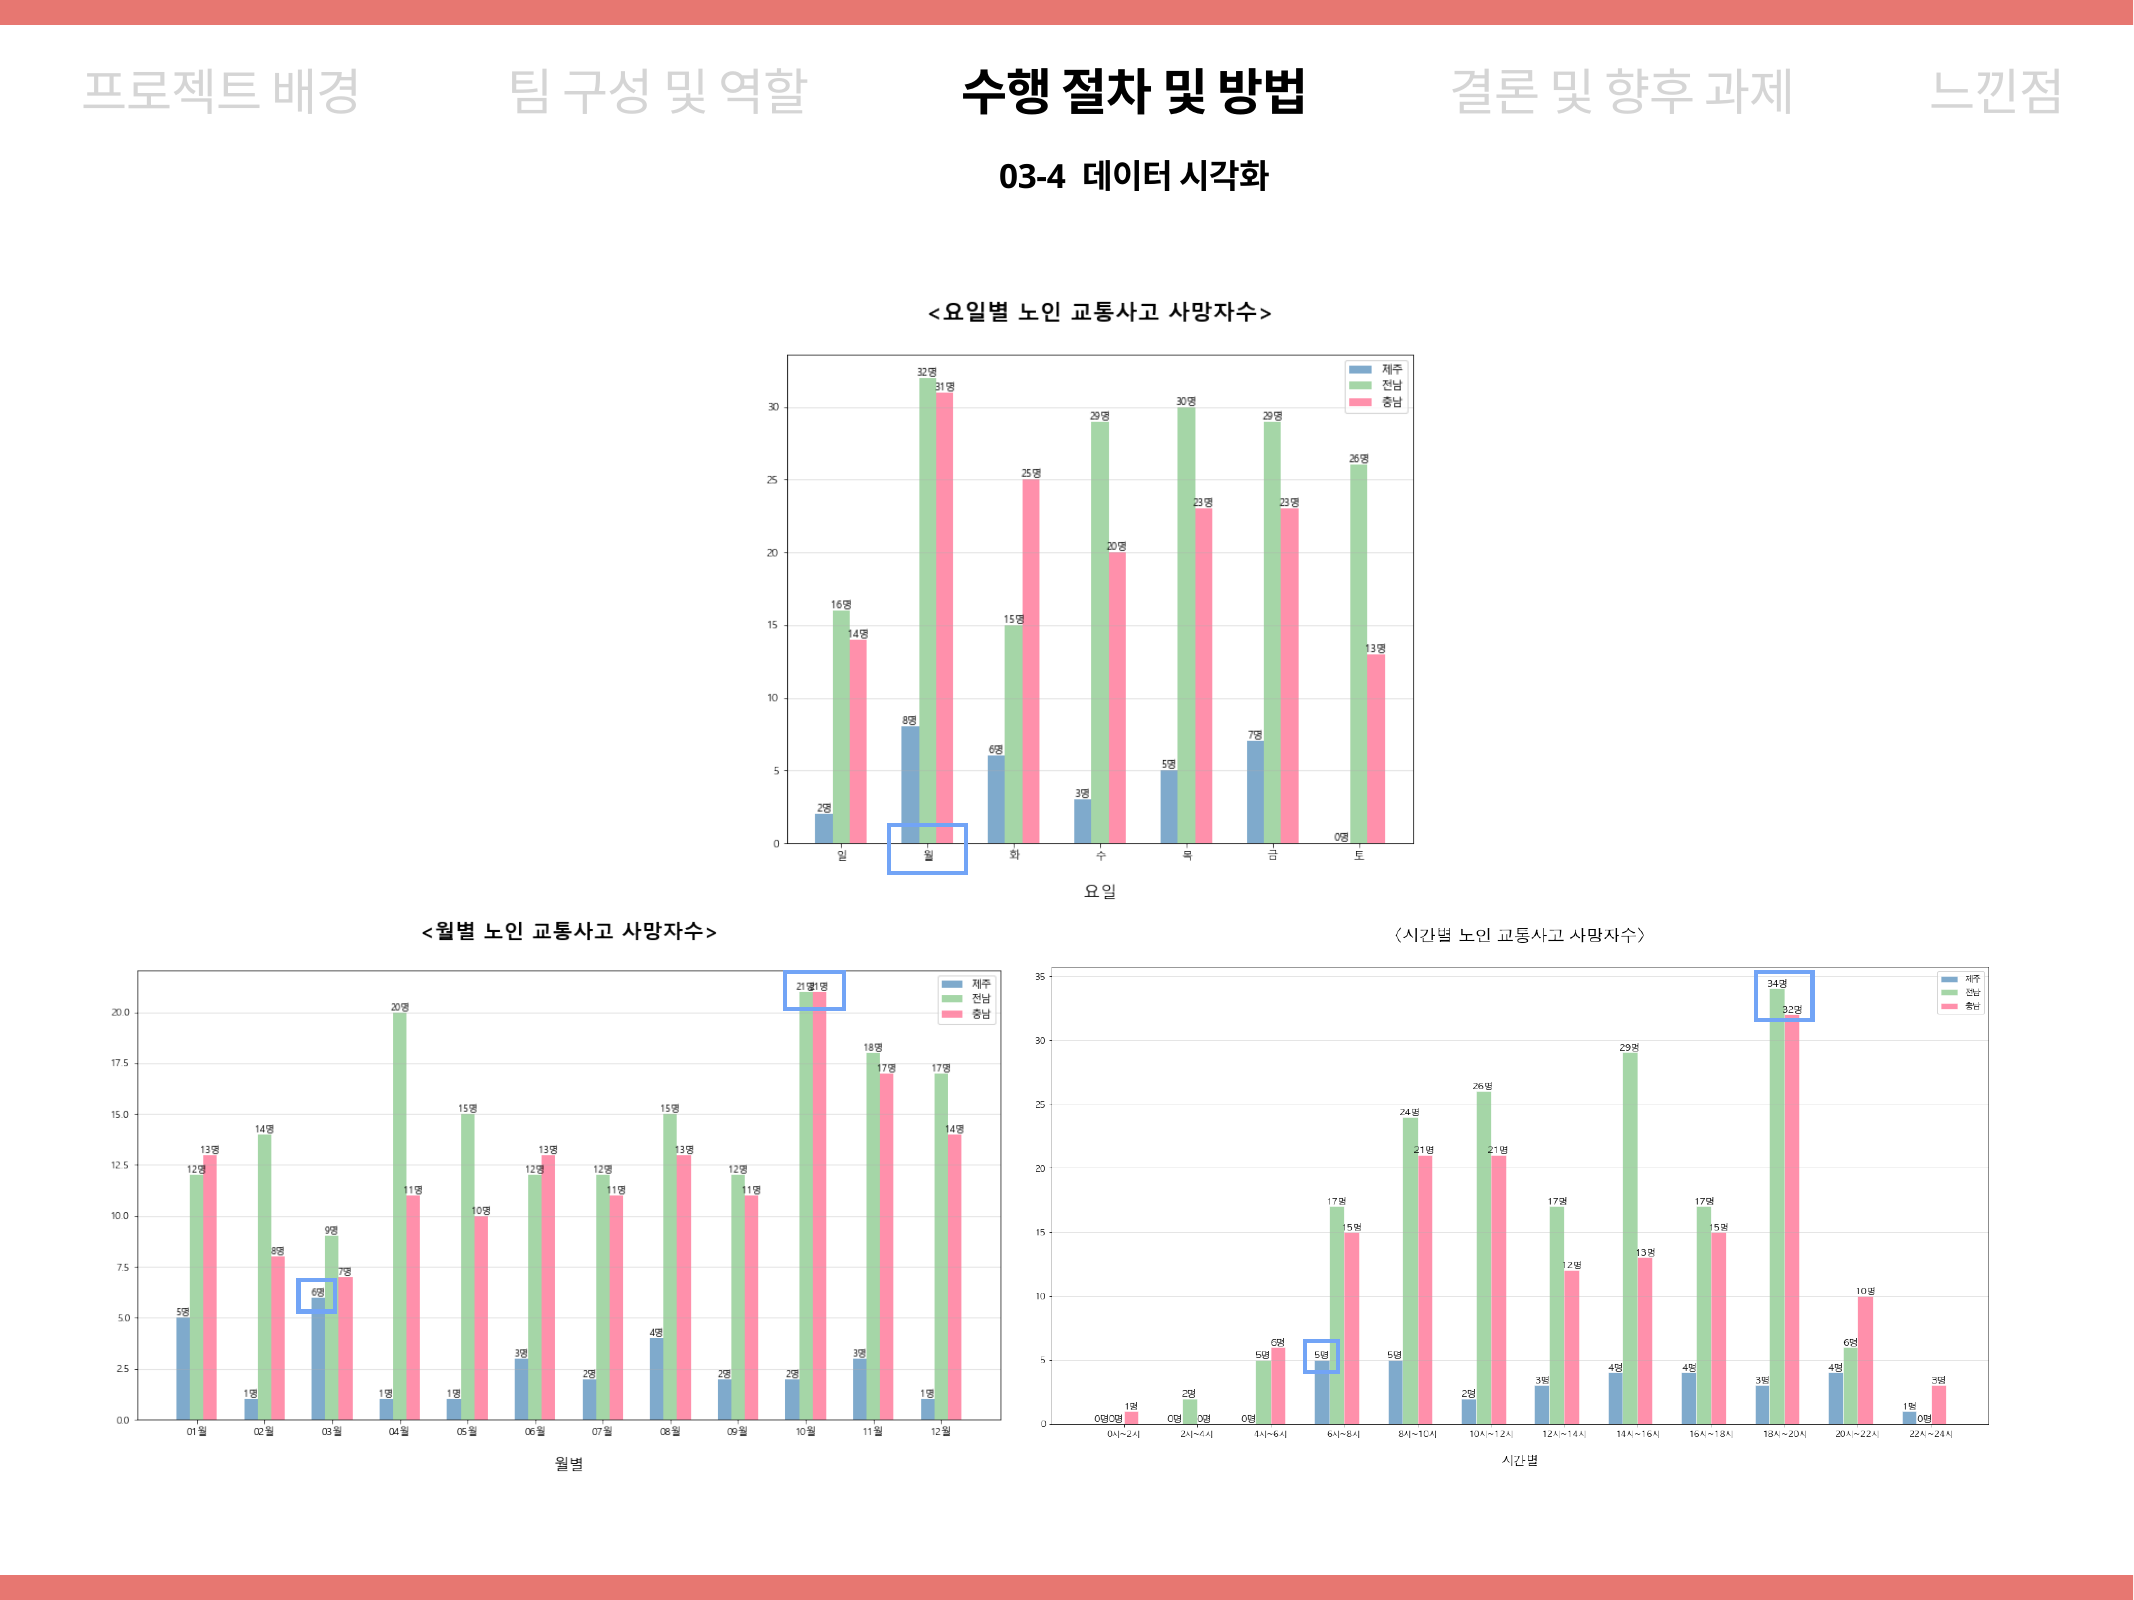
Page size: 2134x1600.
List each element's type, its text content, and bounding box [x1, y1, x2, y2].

text_box [0, 0, 2134, 25]
text_box 느낀점 [1839, 59, 2134, 130]
text_box [0, 1575, 2134, 1600]
text_box 03-4 데이터 시각화 [990, 147, 1279, 204]
text_box 프로젝트 배경 [17, 59, 427, 130]
picture [0, 277, 2110, 1499]
text_box 수행 절차 및 방법 [892, 59, 1378, 130]
text_box 팀 구성 및 역할 [427, 59, 892, 130]
text_box 결론 및 향후 과제 [1379, 59, 1839, 130]
